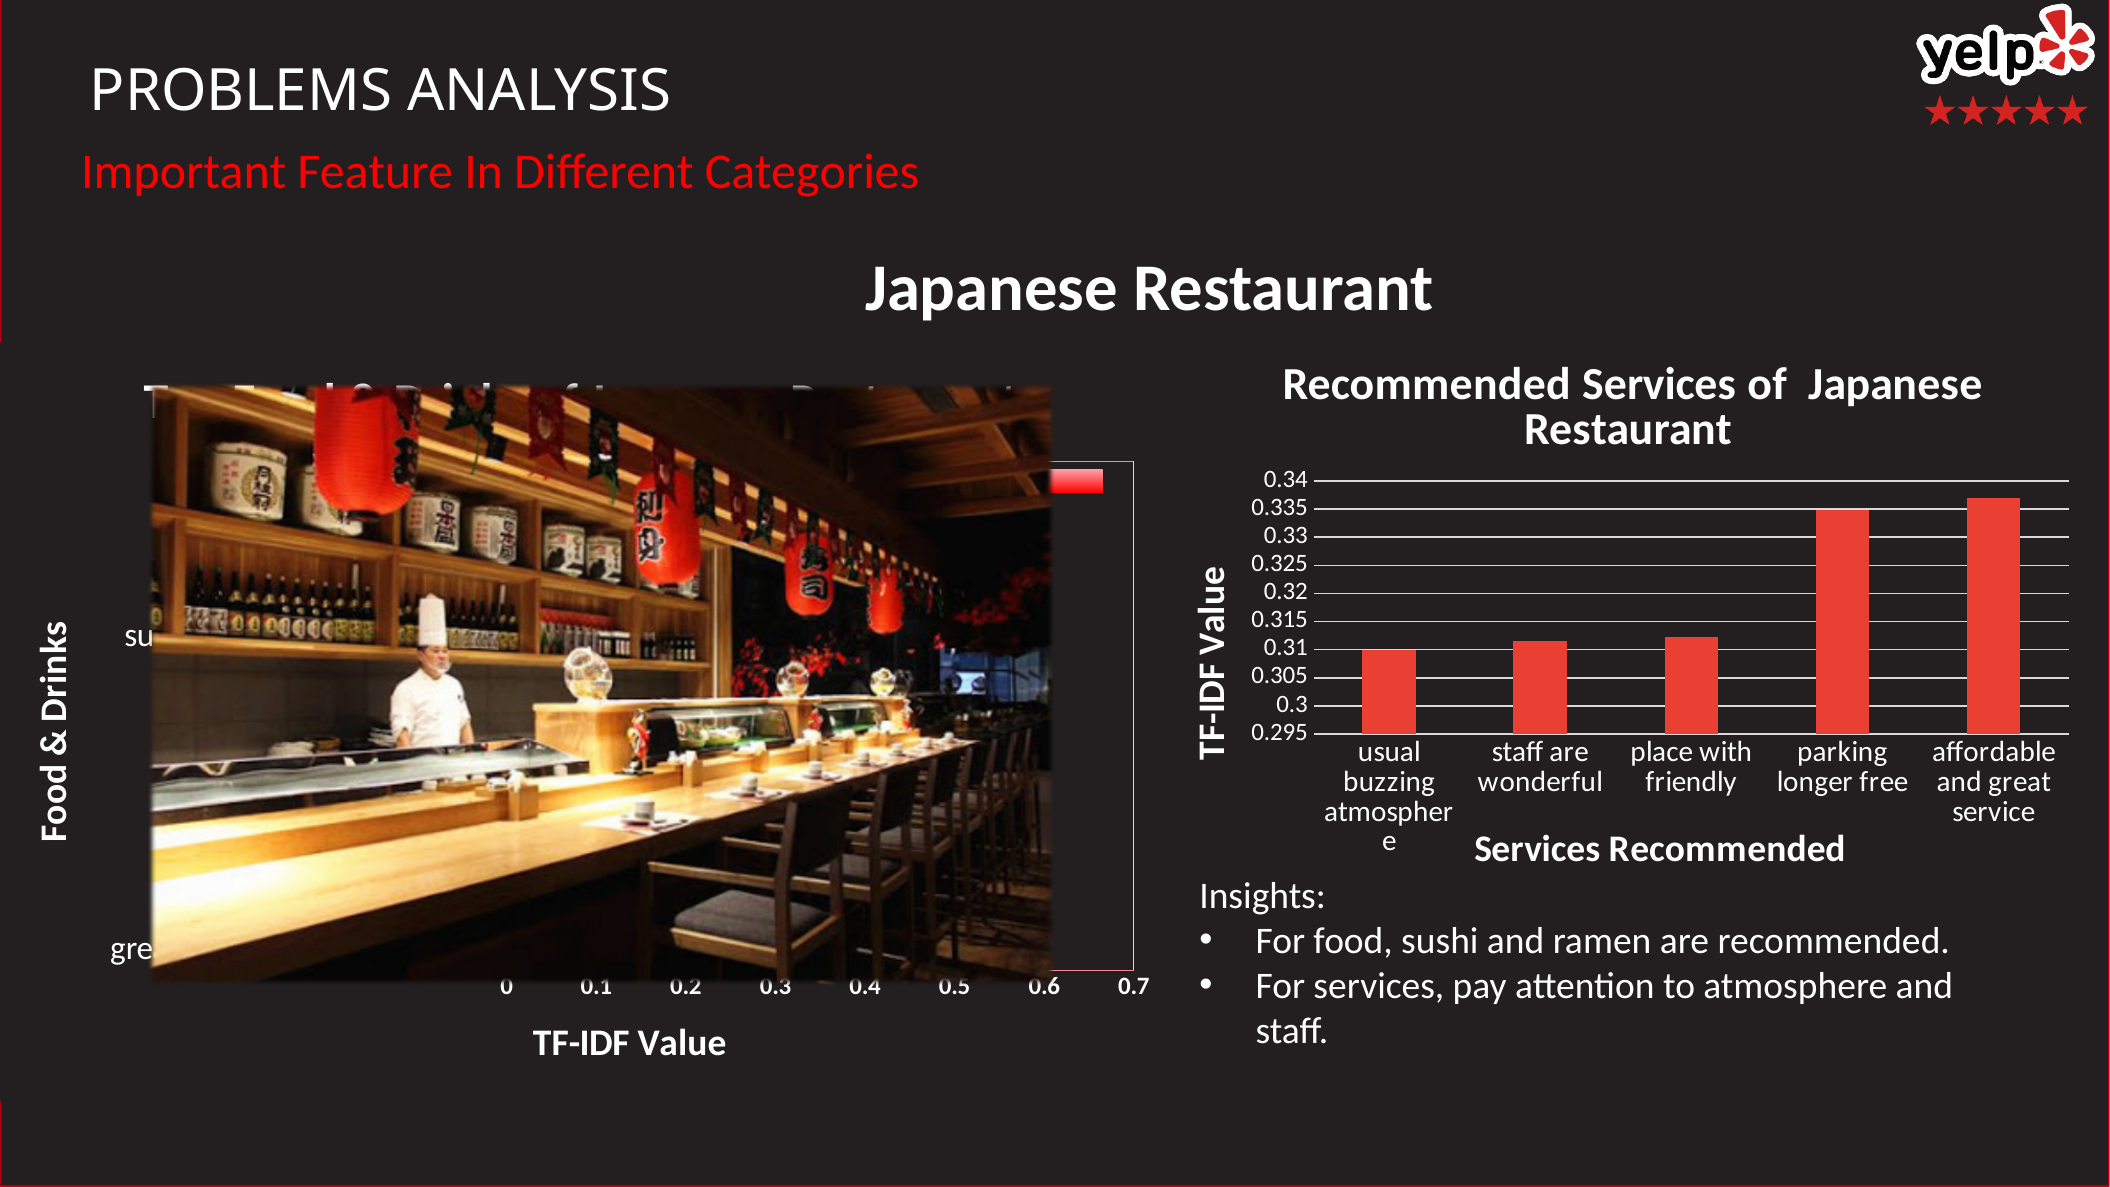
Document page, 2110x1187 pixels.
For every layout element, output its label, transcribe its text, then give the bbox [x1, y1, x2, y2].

text_box PROBLEMS ANALYSIS [73, 43, 688, 130]
text_box Insights: For food, sushi and ramen are recommended. For services, pay attention to atmosphere and staff. [1184, 882, 2031, 1059]
picture [1916, 3, 2095, 125]
chart [1184, 332, 2083, 882]
picture [148, 383, 1055, 986]
text_box Japanese Restaurant [850, 236, 1465, 332]
chart [0, 343, 1173, 1102]
text_box Important Feature In Different Categories [65, 130, 936, 207]
